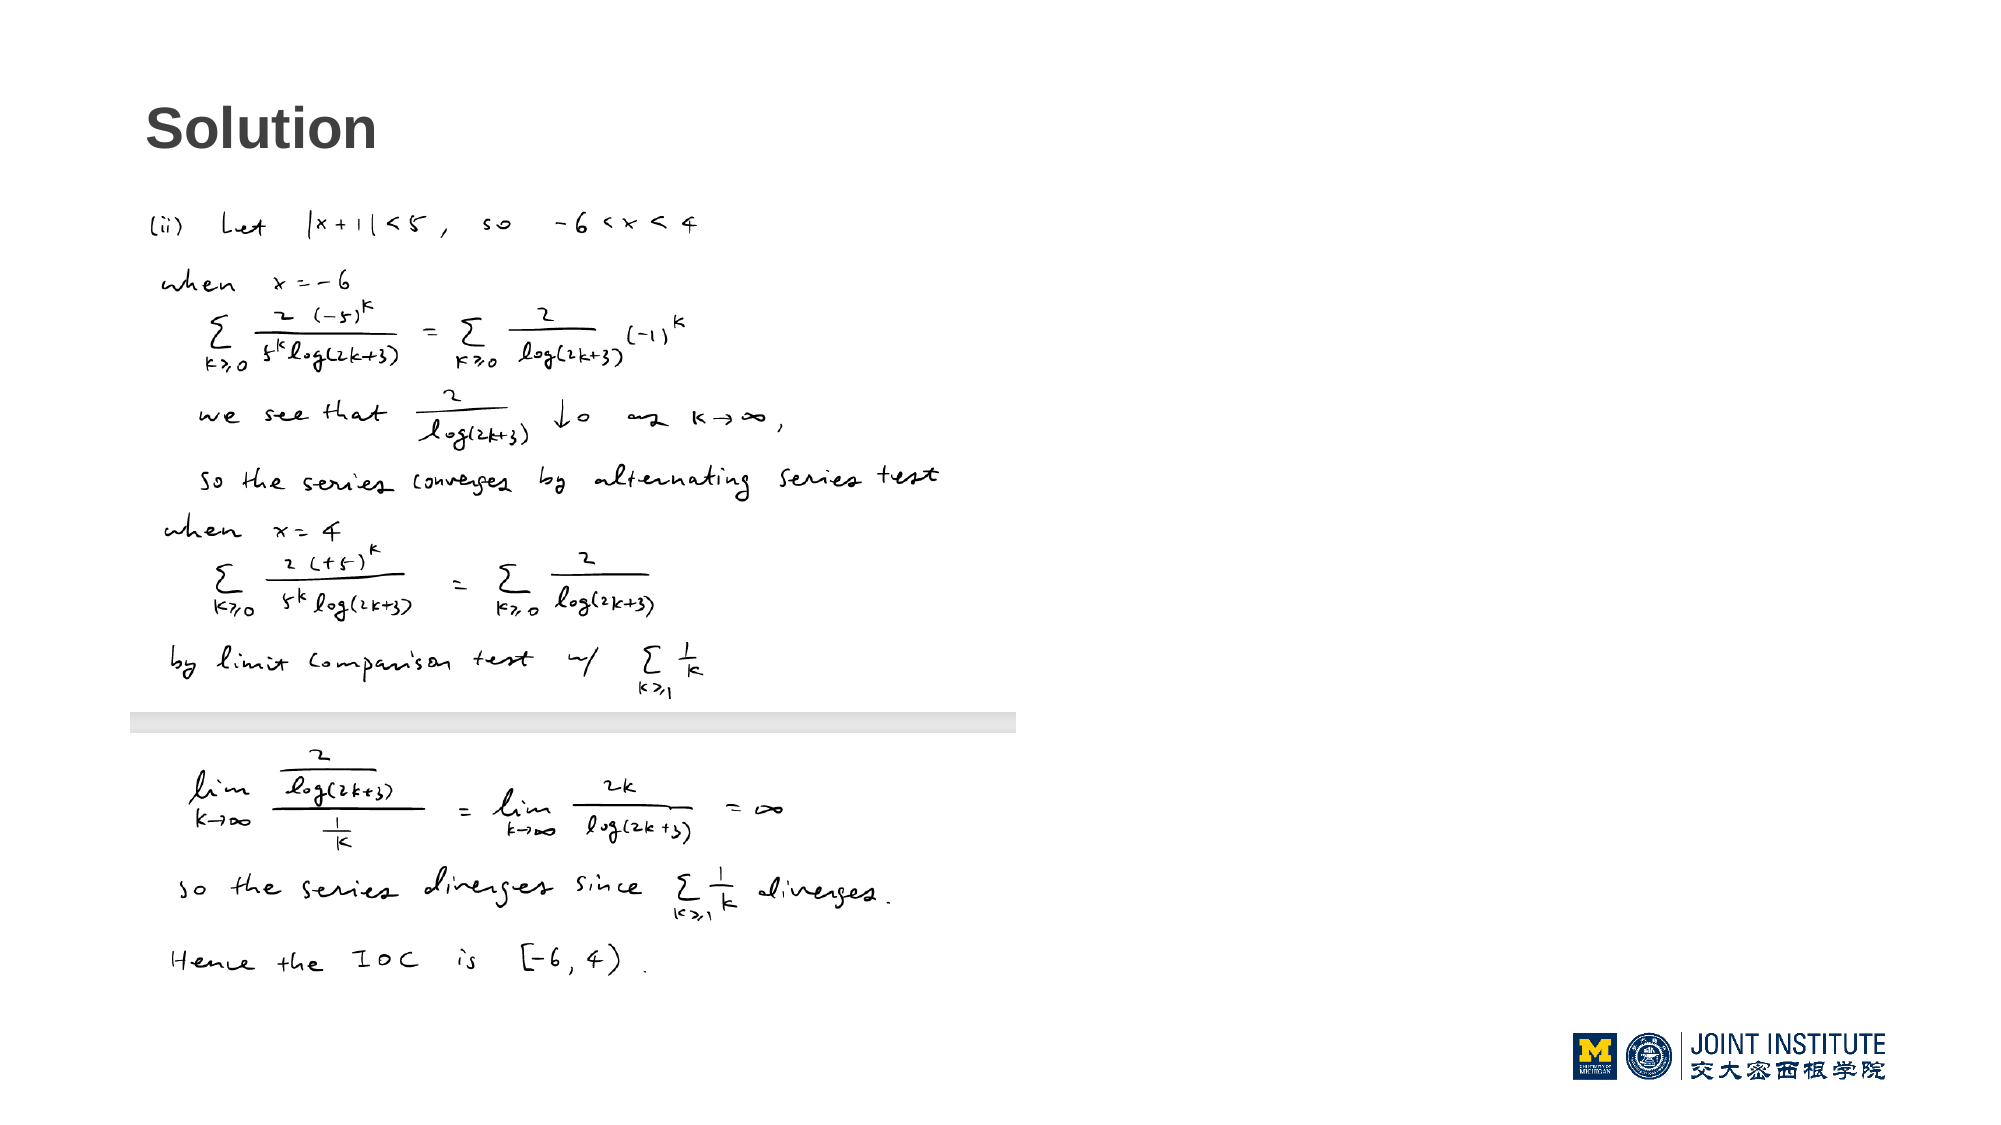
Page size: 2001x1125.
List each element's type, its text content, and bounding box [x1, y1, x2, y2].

list Solution [130, 76, 1885, 175]
picture [130, 193, 1017, 997]
picture [1573, 1032, 1885, 1080]
